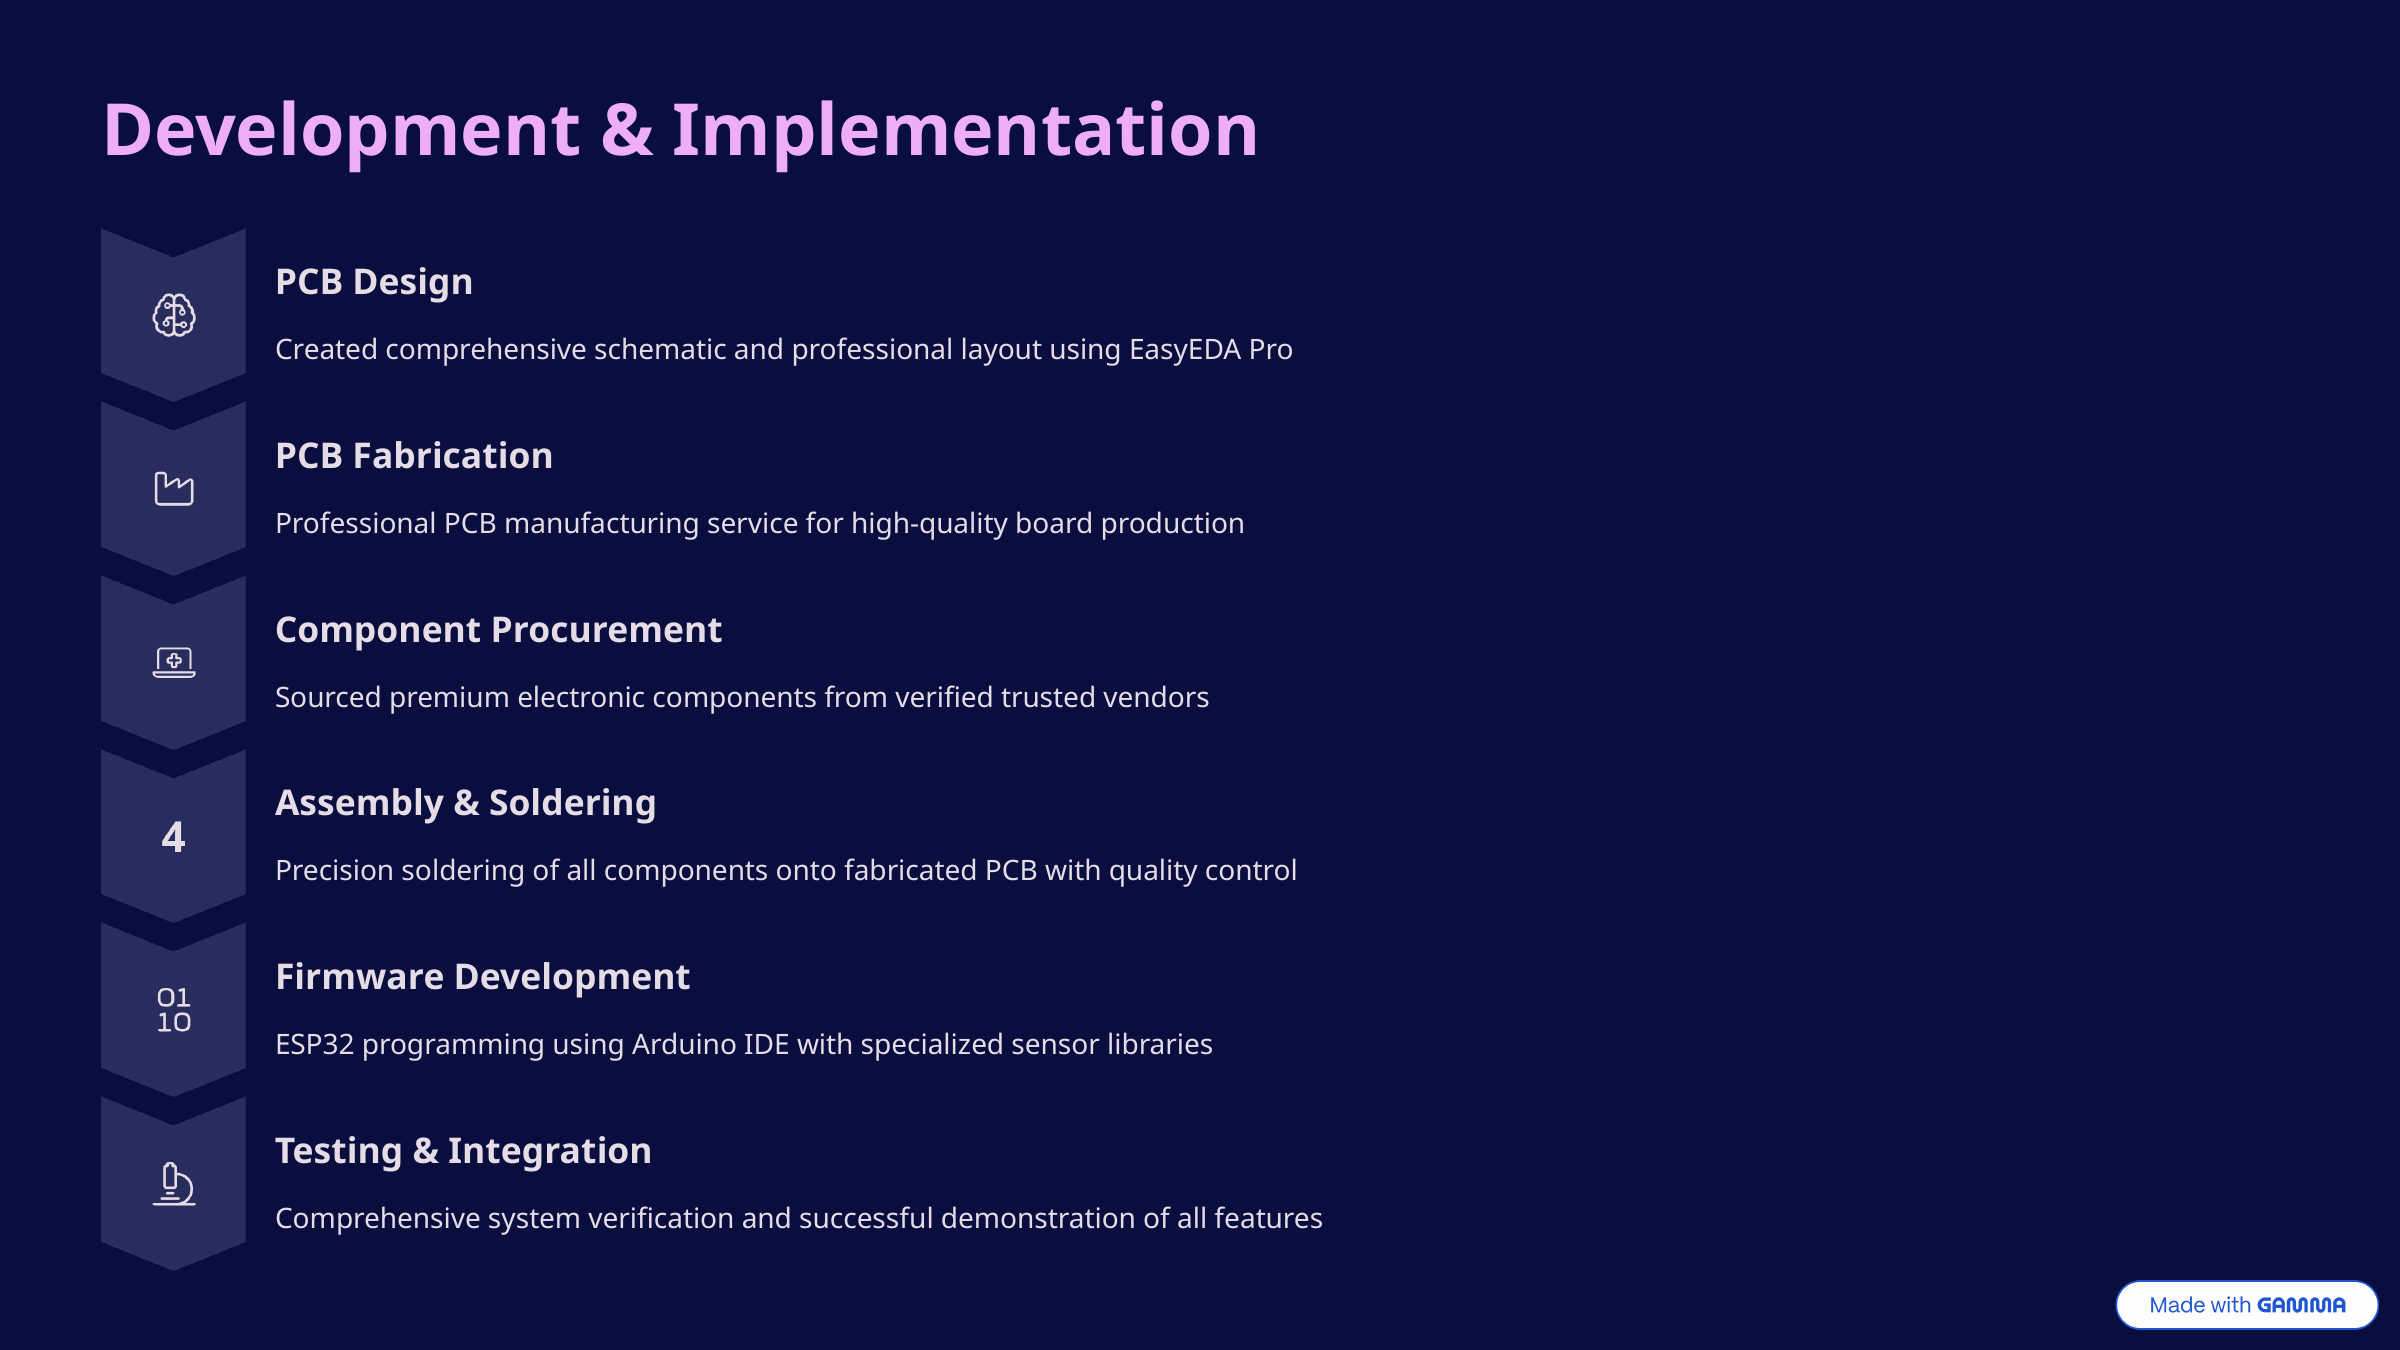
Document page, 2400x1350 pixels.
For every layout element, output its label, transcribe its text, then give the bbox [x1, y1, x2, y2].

picture [2106, 1271, 2389, 1339]
text_box Professional PCB manufacturing service for high-quality board production [274, 493, 2299, 540]
text_box ESP32 programming using Arduino IDE with specialized sensor libraries [274, 1014, 2299, 1061]
text_box Assembly & Soldering [274, 778, 669, 824]
text_box PCB Fabrication [274, 430, 637, 476]
text_box Firmware Development [274, 951, 695, 997]
text_box Development & Implementation [101, 79, 1238, 171]
text_box Testing & Integration [274, 1125, 649, 1171]
text_box Component Procurement [274, 604, 730, 650]
picture [101, 228, 246, 1271]
text_box Sourced premium electronic components from verified trusted vendors [274, 666, 2299, 714]
text_box Precision soldering of all components onto fabricated PCB with quality control [274, 840, 2299, 887]
text_box Created comprehensive schematic and professional layout using EasyEDA Pro [274, 319, 2299, 366]
text_box PCB Design [274, 257, 637, 303]
text_box Comprehensive system verification and successful demonstration of all features [274, 1187, 2299, 1235]
